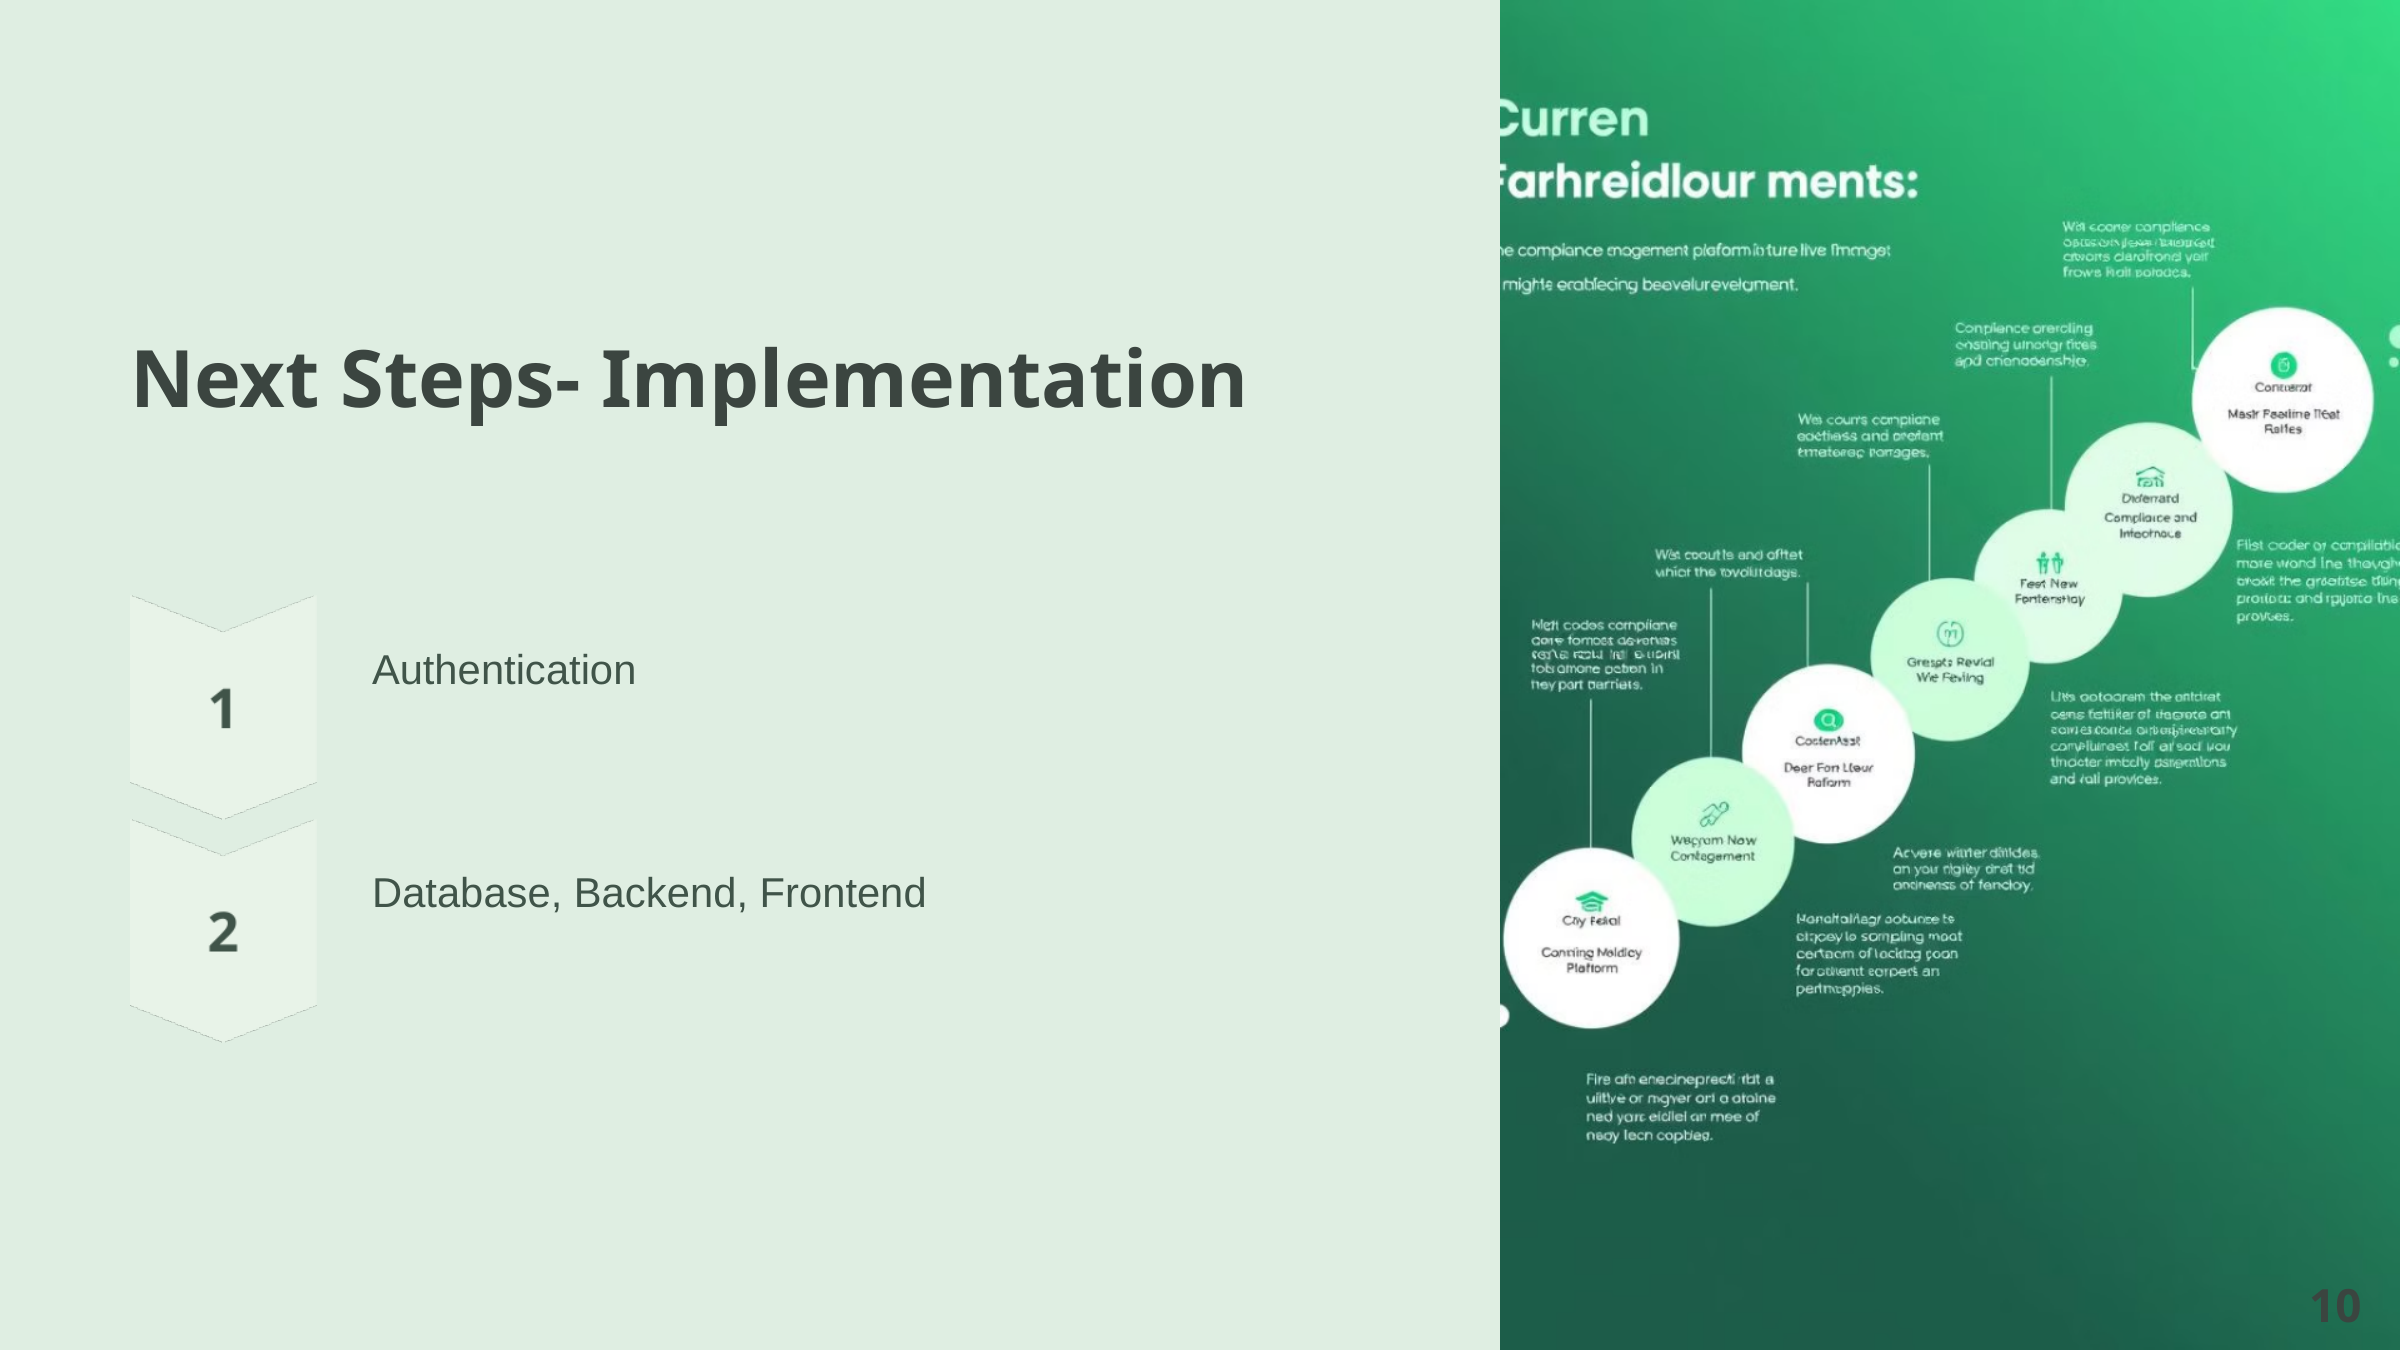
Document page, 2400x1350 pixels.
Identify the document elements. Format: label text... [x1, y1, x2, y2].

text_box Authentication [372, 633, 1370, 753]
picture [1499, 0, 2400, 1350]
text_box Database, Backend, Frontend [372, 856, 1370, 916]
text_box Next Steps- Implementation [130, 307, 1370, 540]
picture [130, 595, 317, 1043]
